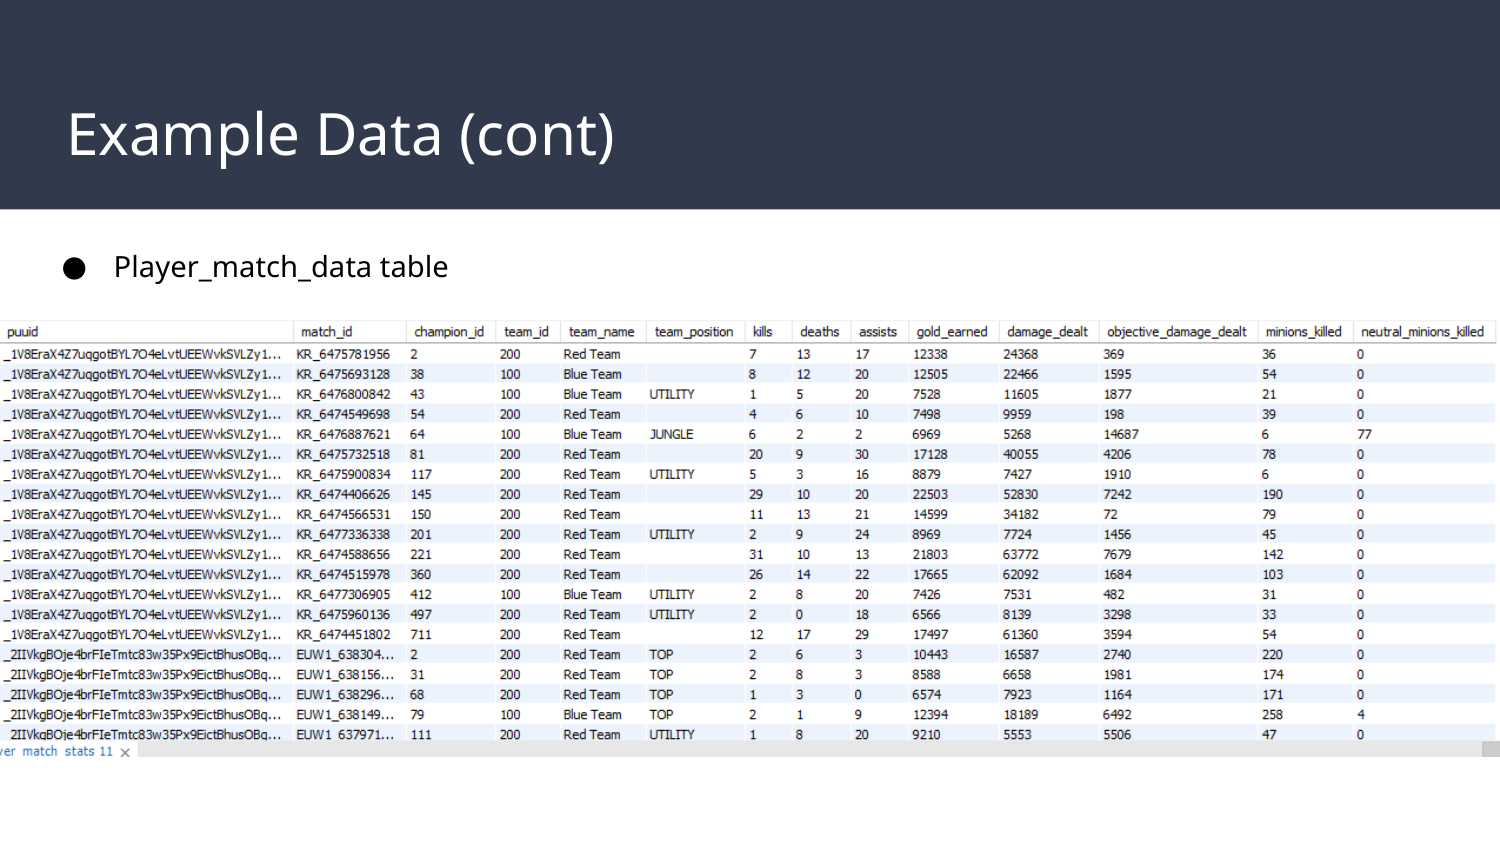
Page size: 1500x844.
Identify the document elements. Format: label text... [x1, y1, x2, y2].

picture [0, 320, 1500, 758]
title Example Data (cont) [51, 82, 1449, 185]
text_box Player_match_data table [23, 233, 1464, 299]
